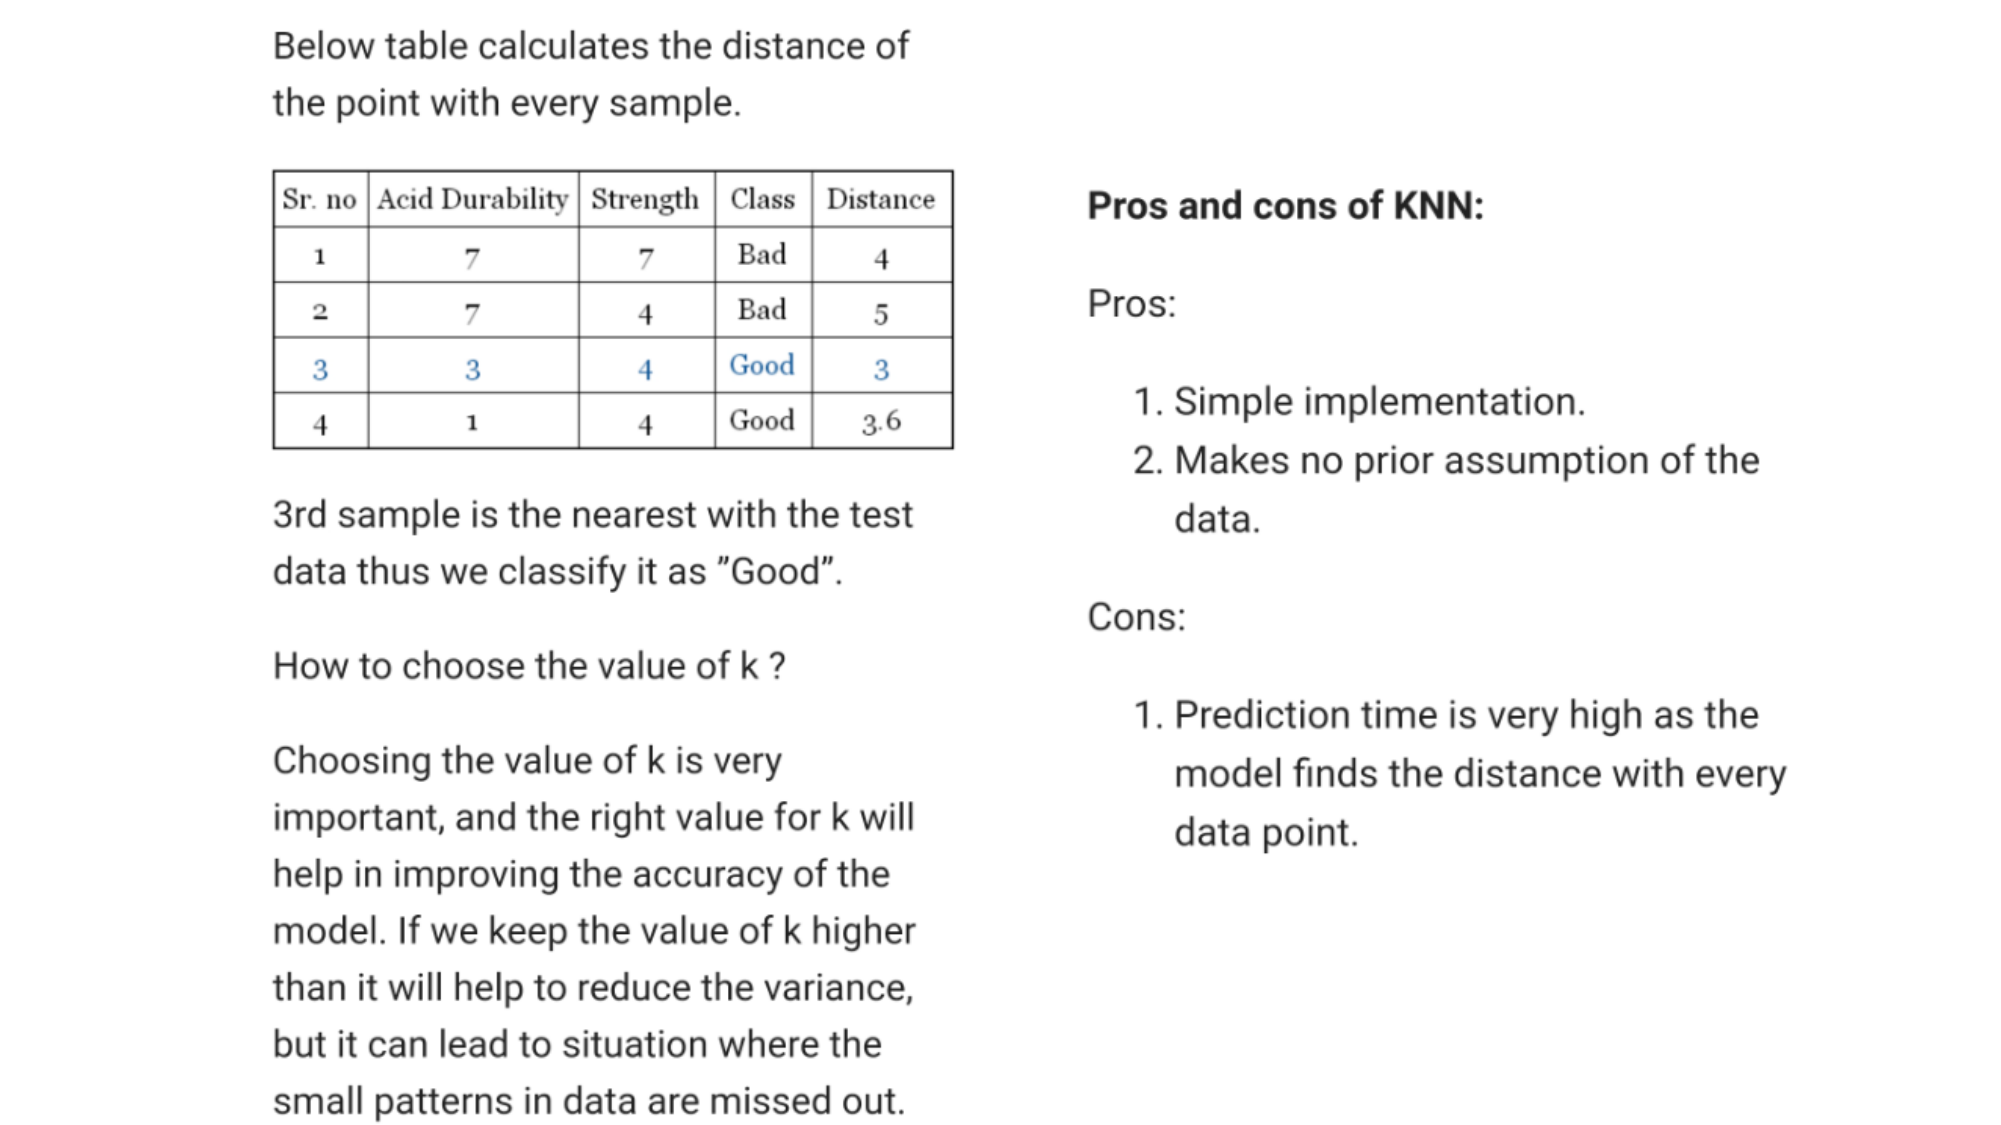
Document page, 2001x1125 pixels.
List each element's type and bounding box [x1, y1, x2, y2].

picture [249, 5, 969, 1125]
picture [1044, 162, 1847, 888]
